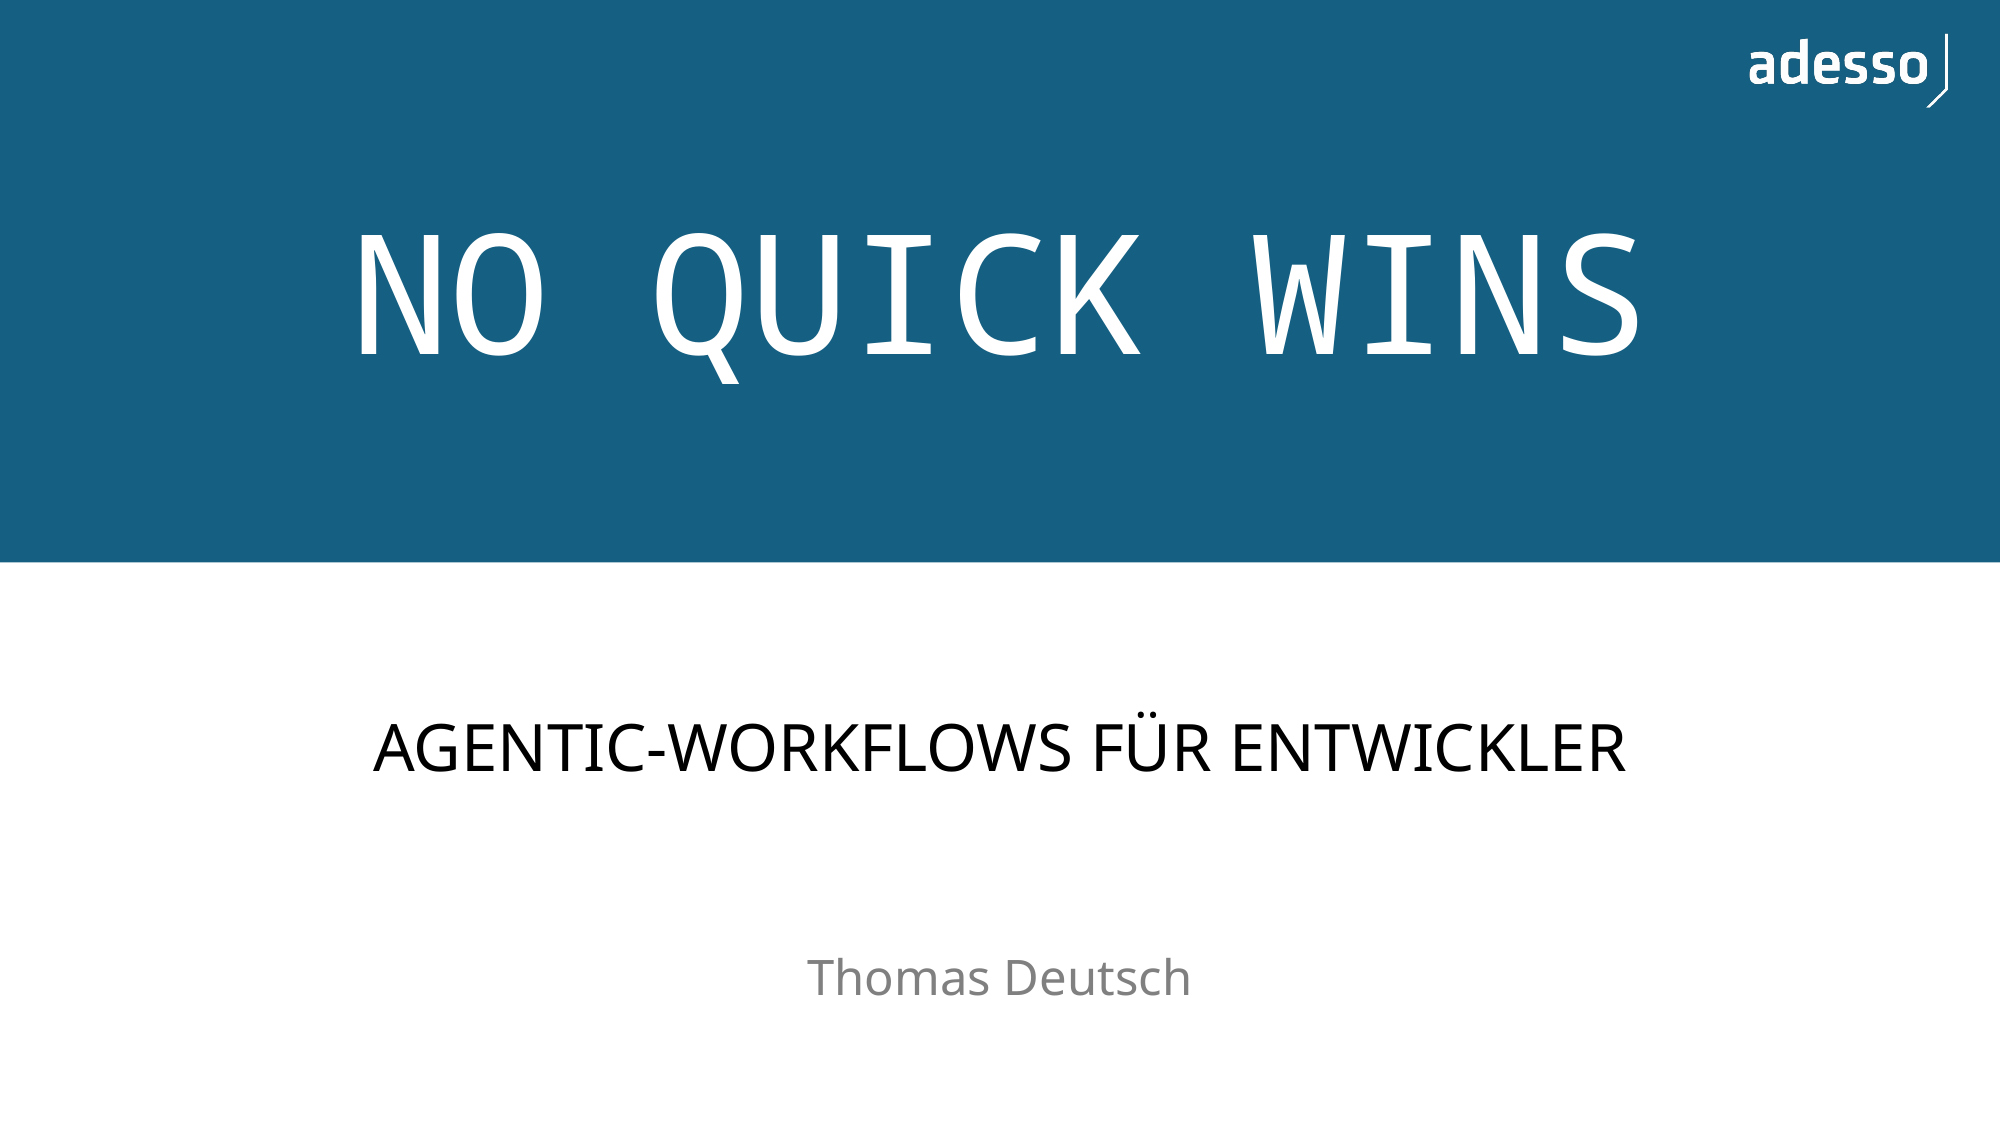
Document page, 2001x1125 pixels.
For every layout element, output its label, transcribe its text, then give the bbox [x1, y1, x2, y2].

subtitle Agentic-Workflows für Entwickler Thomas Deutsch [249, 707, 1750, 1015]
text_box [0, 0, 2000, 564]
title NO QUICK WINS [249, 164, 1750, 398]
picture [1711, 12, 1986, 122]
